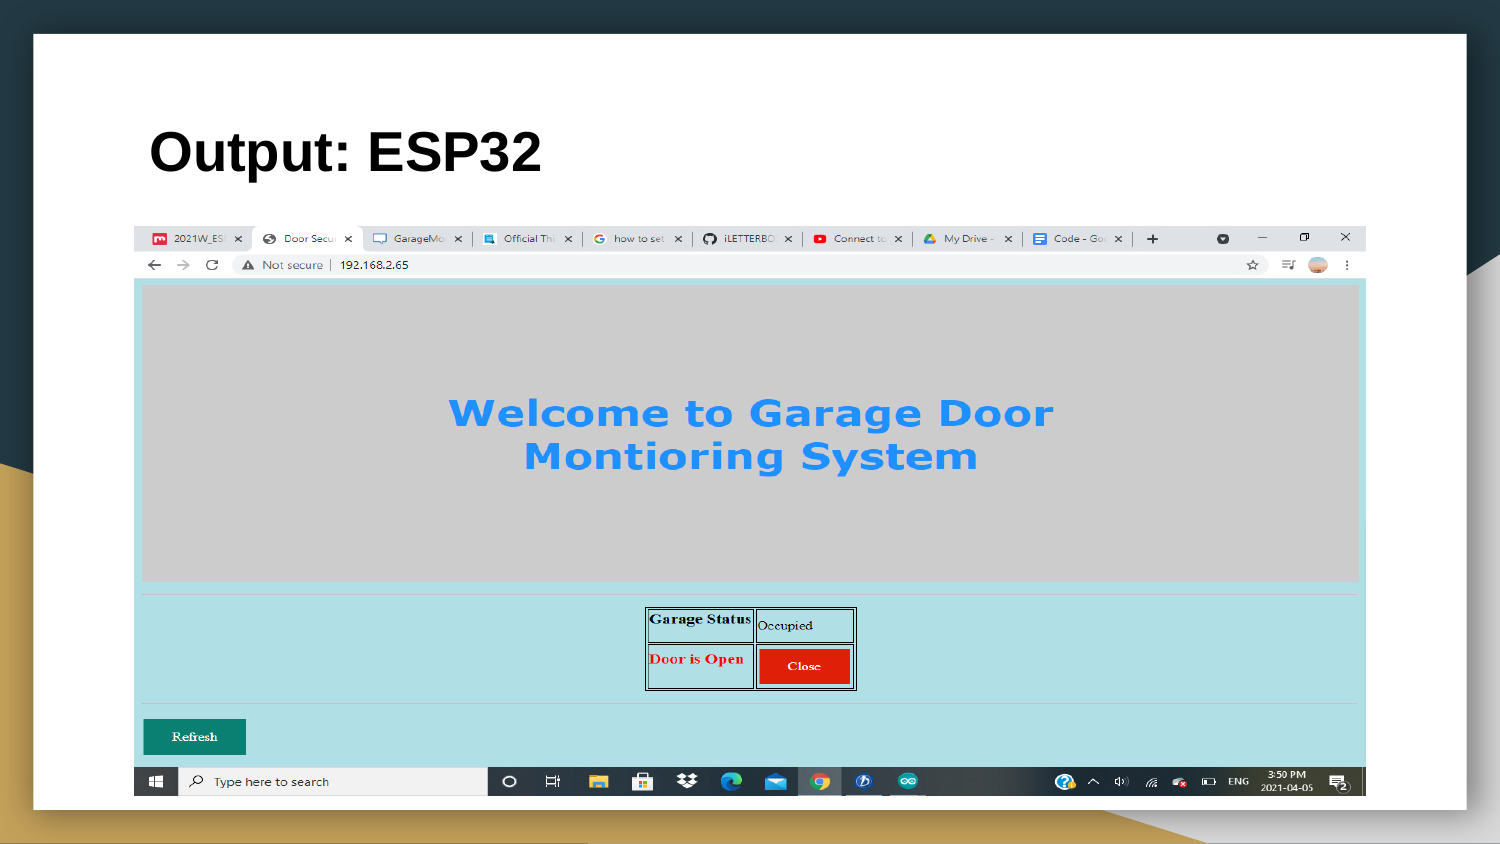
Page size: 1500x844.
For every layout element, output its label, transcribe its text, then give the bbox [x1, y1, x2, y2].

picture [134, 226, 1366, 797]
title Output: ESP32 [134, 100, 1366, 189]
